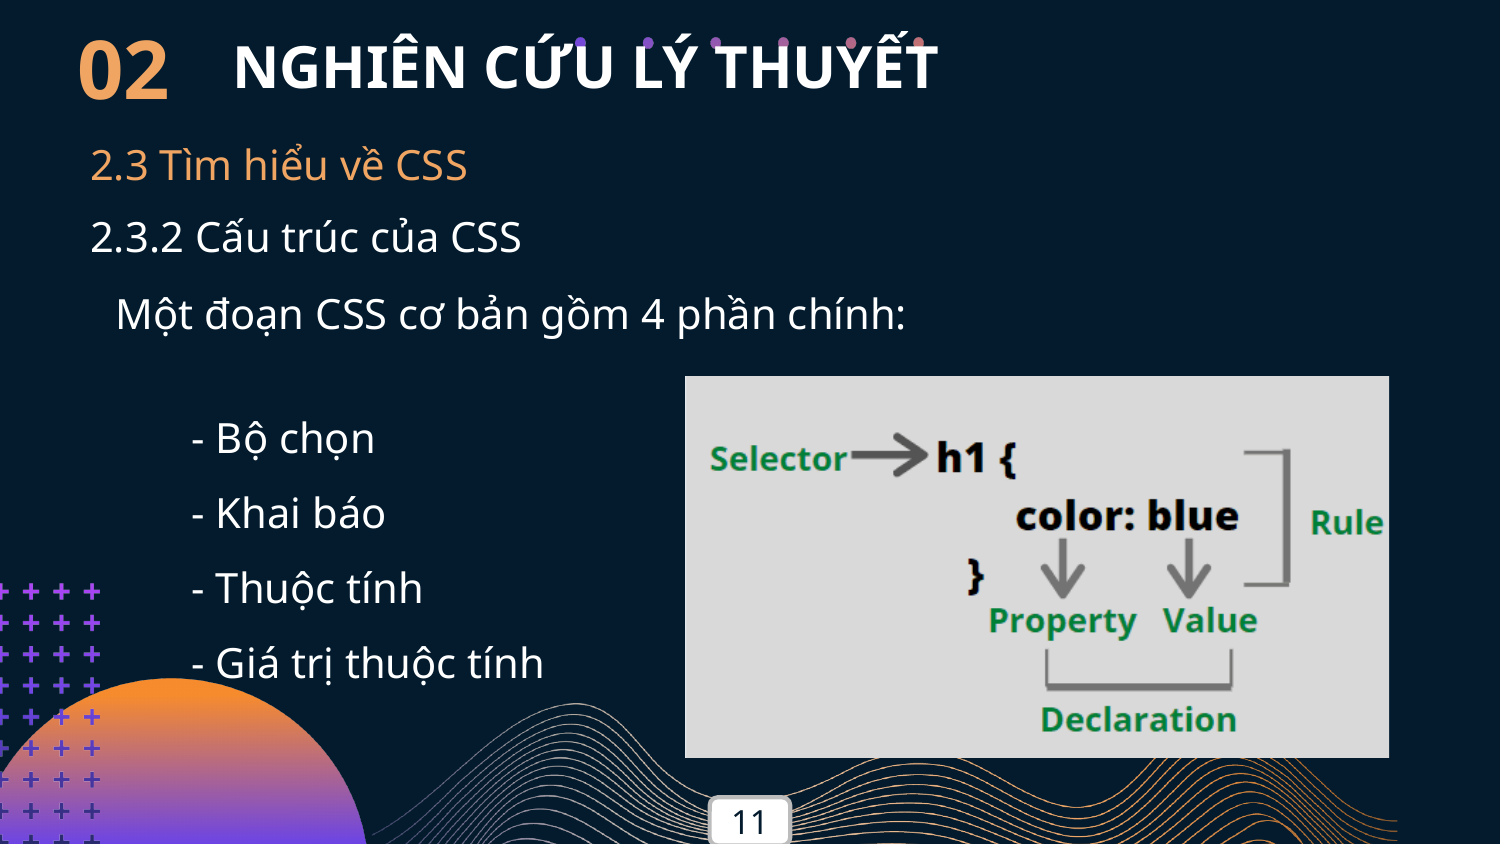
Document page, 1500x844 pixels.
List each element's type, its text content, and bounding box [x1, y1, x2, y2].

picture [684, 375, 1390, 758]
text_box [0, 583, 1398, 844]
text_box 2.3 Tìm hiểu về CSS [75, 115, 1011, 178]
text_box NGHIÊN CỨU LÝ THUYẾT [217, 22, 1153, 108]
text_box Một đoạn CSS cơ bản gồm 4 phần chính: [100, 280, 923, 345]
text_box 2.3.2 Cấu trúc của CSS [75, 188, 850, 274]
text_box - Bộ chọn - Khai báo - Thuộc tính - Giá trị thuộc tính [176, 379, 680, 581]
text_box 02 [62, 10, 218, 124]
